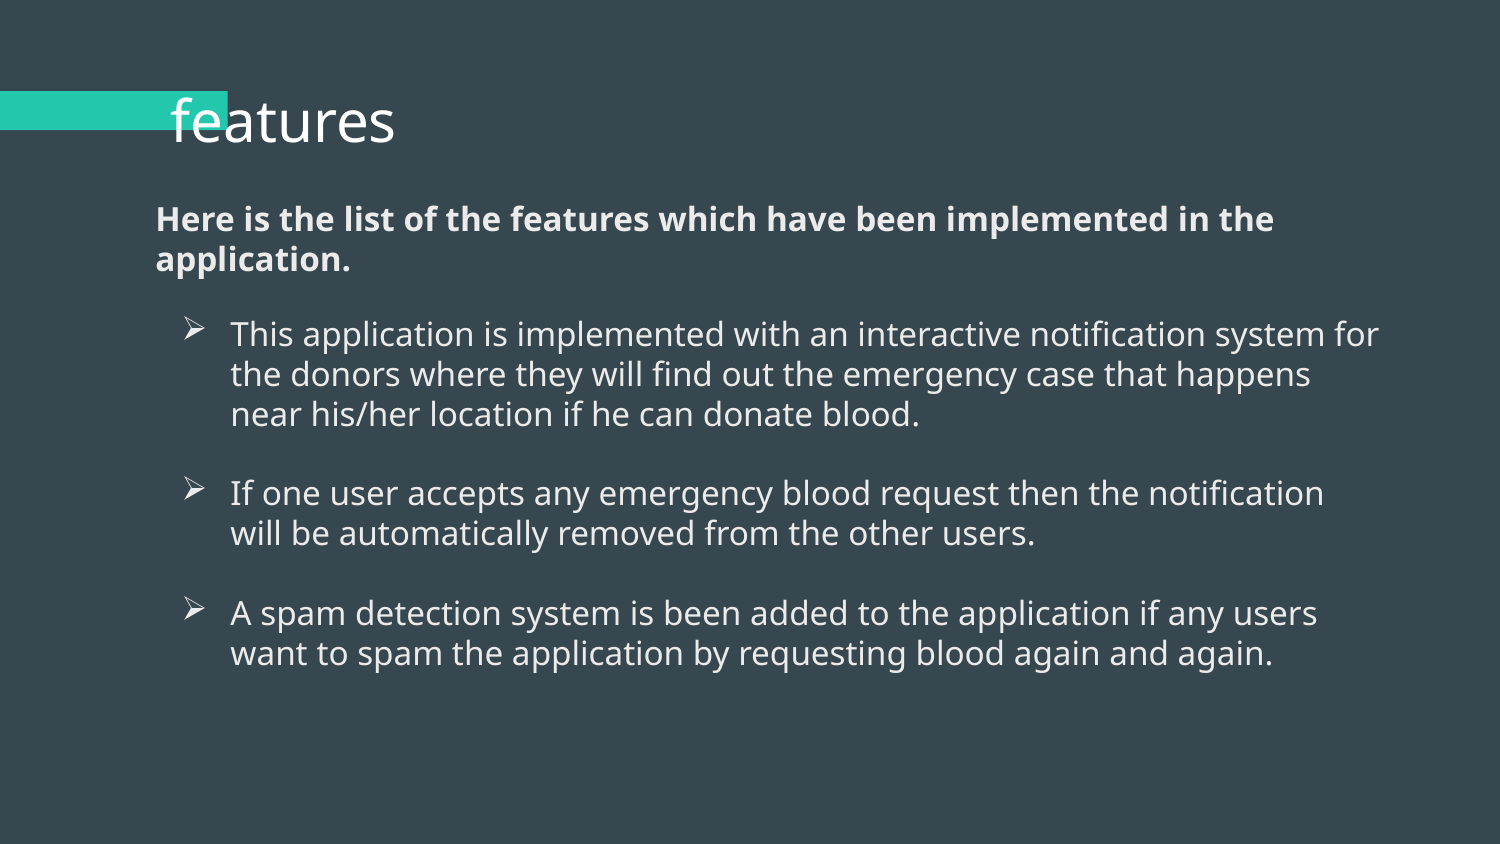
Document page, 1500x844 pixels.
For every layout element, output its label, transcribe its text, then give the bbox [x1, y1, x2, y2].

title features [155, 59, 1348, 142]
subtitle Here is the list of the features which have been implemented in the application. This application is implemented with an interactive notification system for the donors where they will find out the emergency case that happens near his/her location if he can donate blood. If one user accepts any emergency blood request then the notification will be automatically removed from the other users. A spam detection system is been added to the application if any users want to spam the application by requesting blood again and again. [140, 183, 1399, 744]
